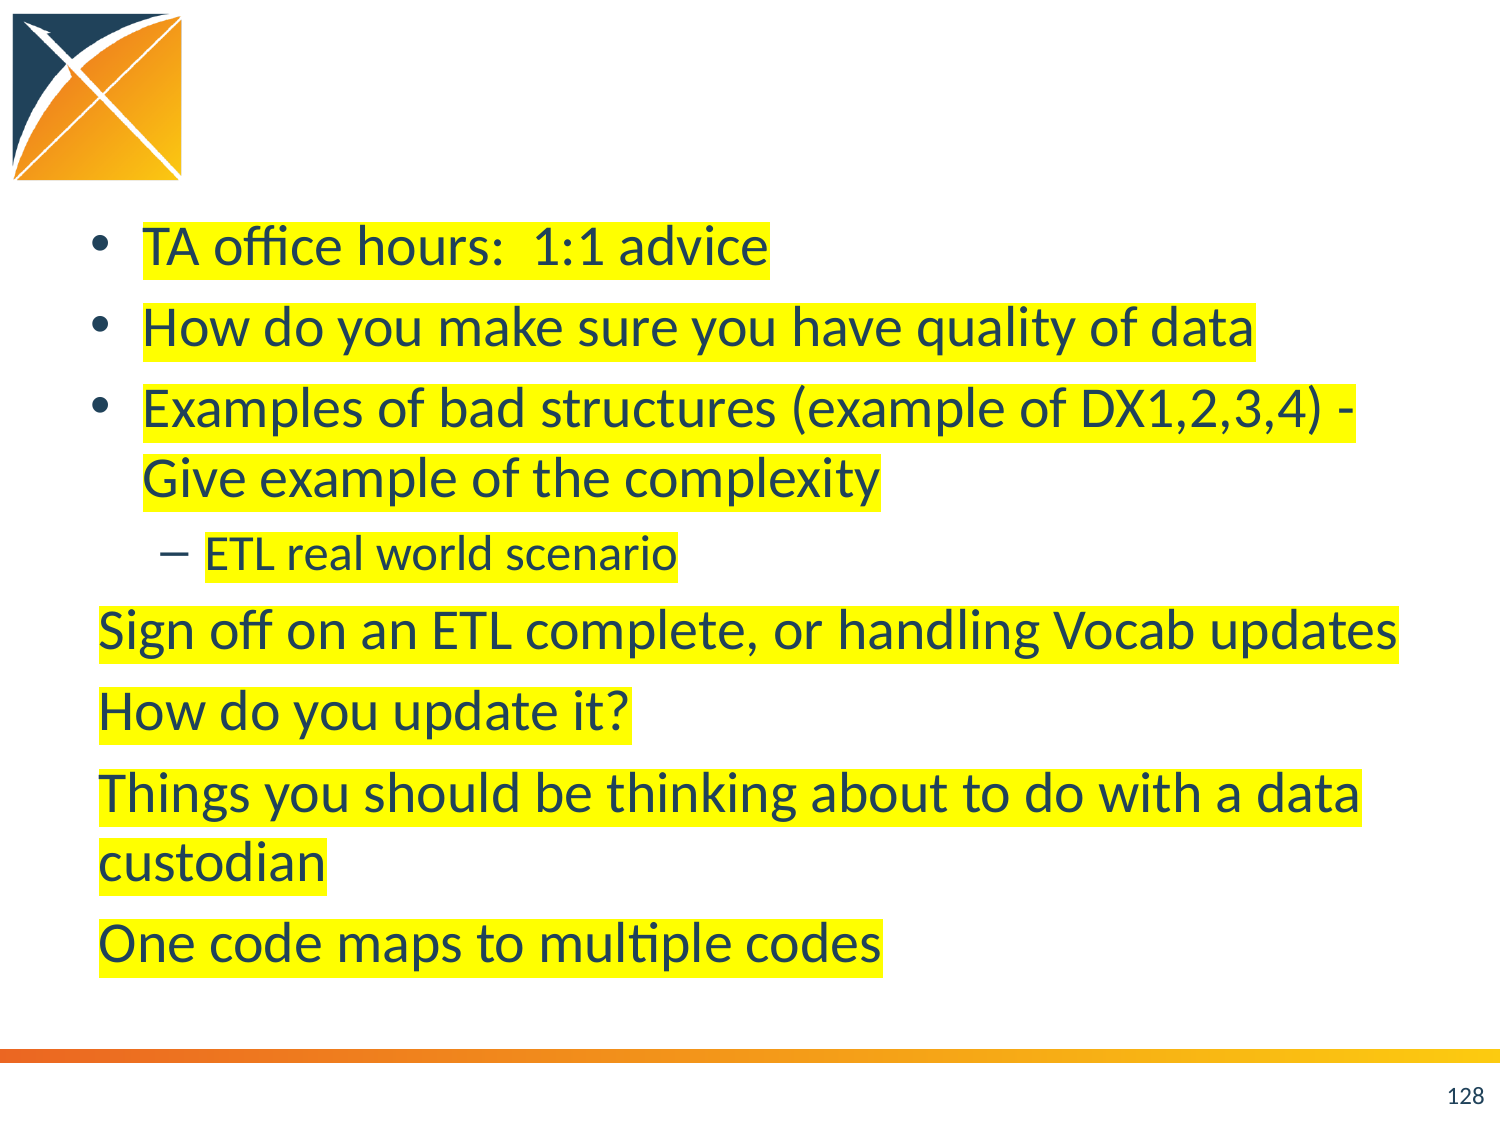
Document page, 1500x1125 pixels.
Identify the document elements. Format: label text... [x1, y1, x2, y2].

list TA office hours: 1:1 advice How do you make sure you have quality of data Examples of bad structures (example of DX1,2,3,4) - Give example of the complexity ETL real world scenario Sign off on an ETL complete, or handling Vocab updates How do you update it? Things you should be thinking about to do with a data custodian One code maps to multiple codes [75, 200, 1425, 1005]
picture [0, 0, 206, 200]
slide_number 128 [1149, 1065, 1500, 1125]
